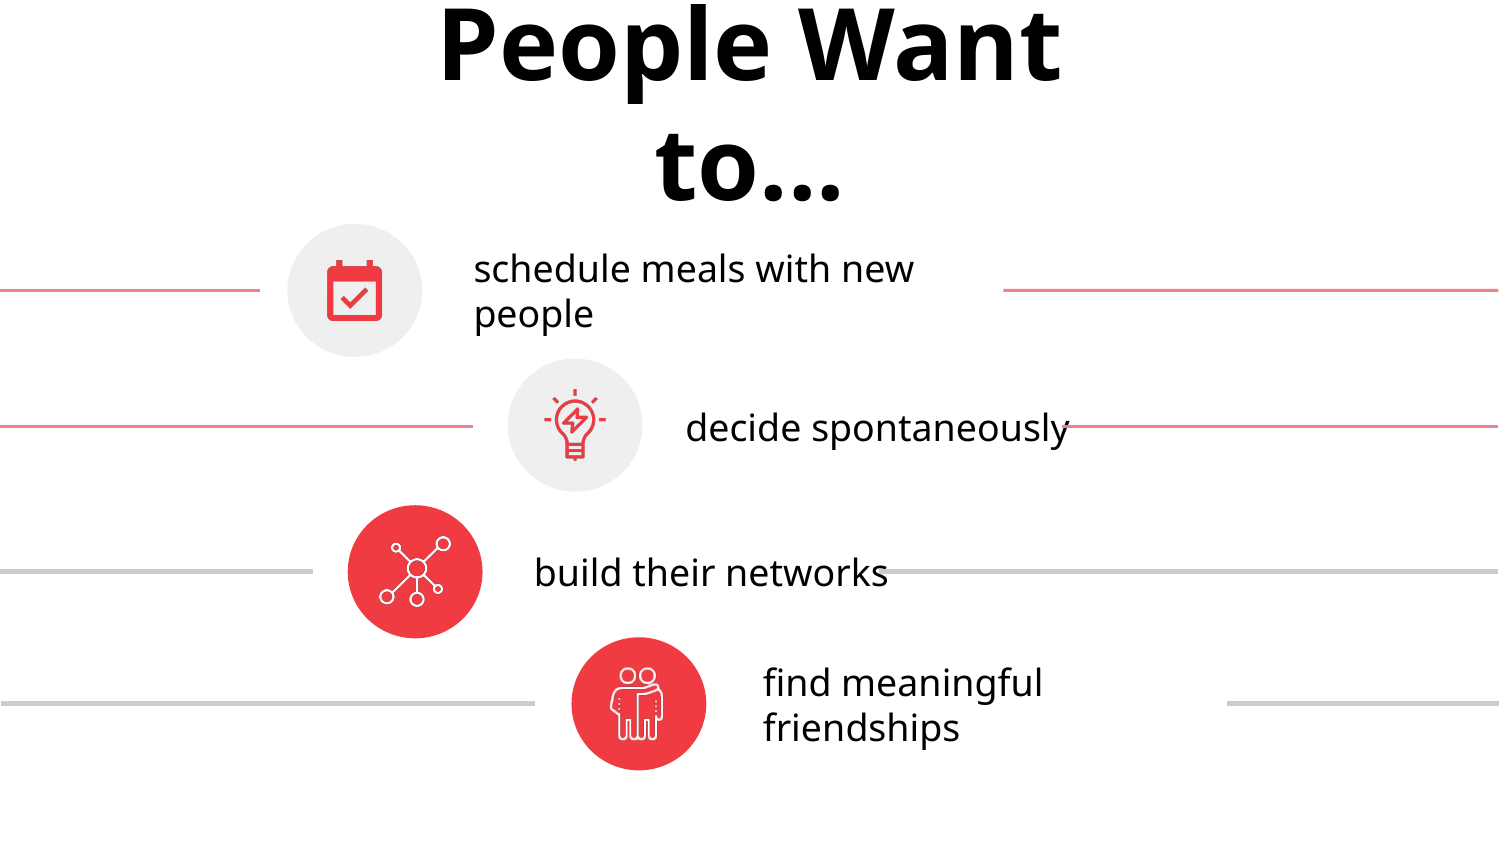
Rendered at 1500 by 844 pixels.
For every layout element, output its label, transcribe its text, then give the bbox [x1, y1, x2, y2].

picture [324, 259, 386, 321]
text_box People Want to... [355, 53, 1145, 148]
text_box [571, 637, 707, 771]
text_box [287, 223, 423, 357]
text_box [507, 358, 643, 492]
picture [379, 536, 451, 608]
picture [603, 663, 675, 745]
text_box [347, 505, 483, 639]
text_box decide spontaneously [670, 362, 1150, 491]
text_box find meaningful friendships [747, 639, 1227, 768]
text_box schedule meals with new people [458, 226, 1004, 355]
text_box build their networks [518, 507, 1096, 636]
picture [539, 389, 611, 461]
